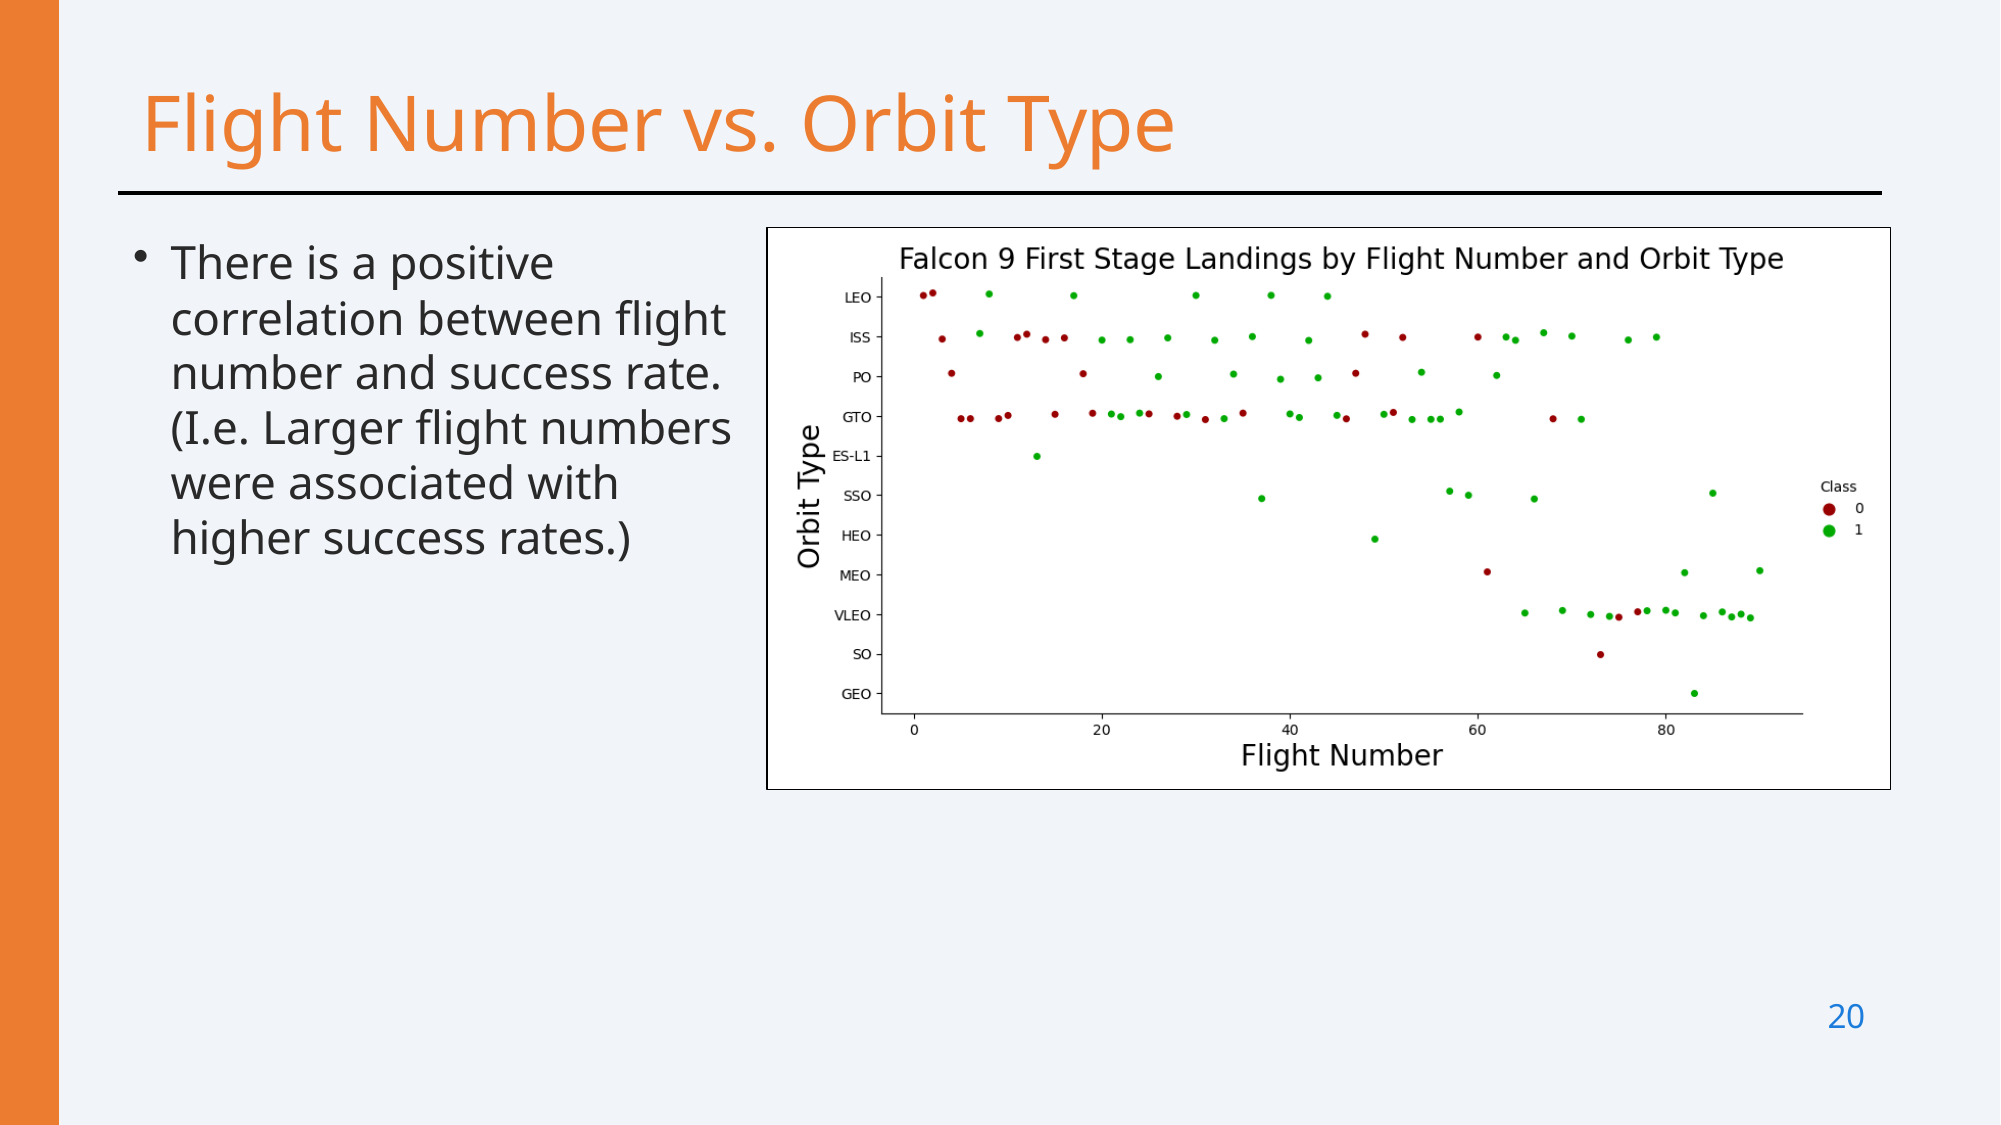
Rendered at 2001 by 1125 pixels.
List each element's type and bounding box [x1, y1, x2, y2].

text_box [0, 0, 1892, 1125]
